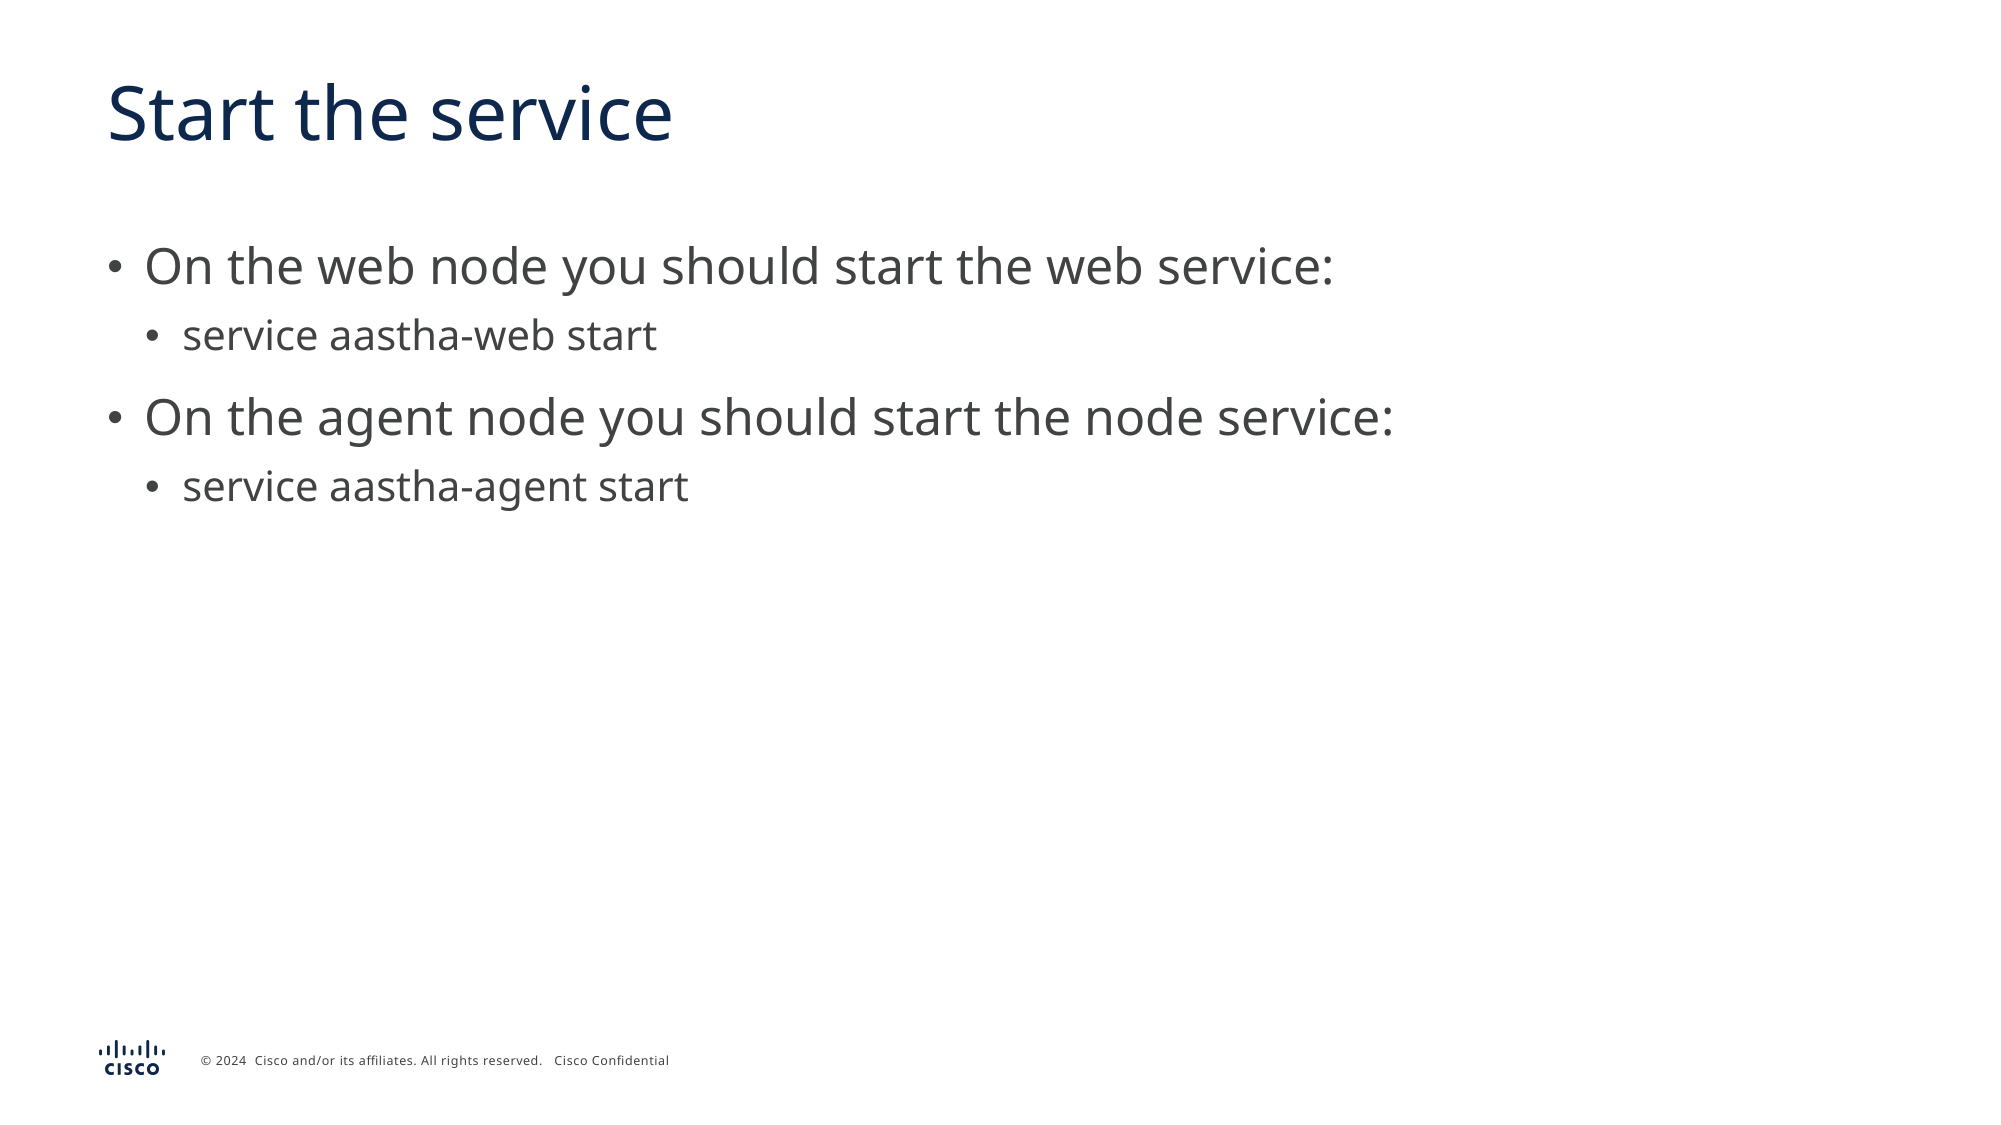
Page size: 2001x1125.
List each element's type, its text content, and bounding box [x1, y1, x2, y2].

picture [99, 1040, 165, 1075]
list On the web node you should start the web service: service aastha-web start On the agent node you should start the node service: service aastha-agent start [99, 231, 1900, 1007]
title Start the service [99, 63, 1900, 176]
